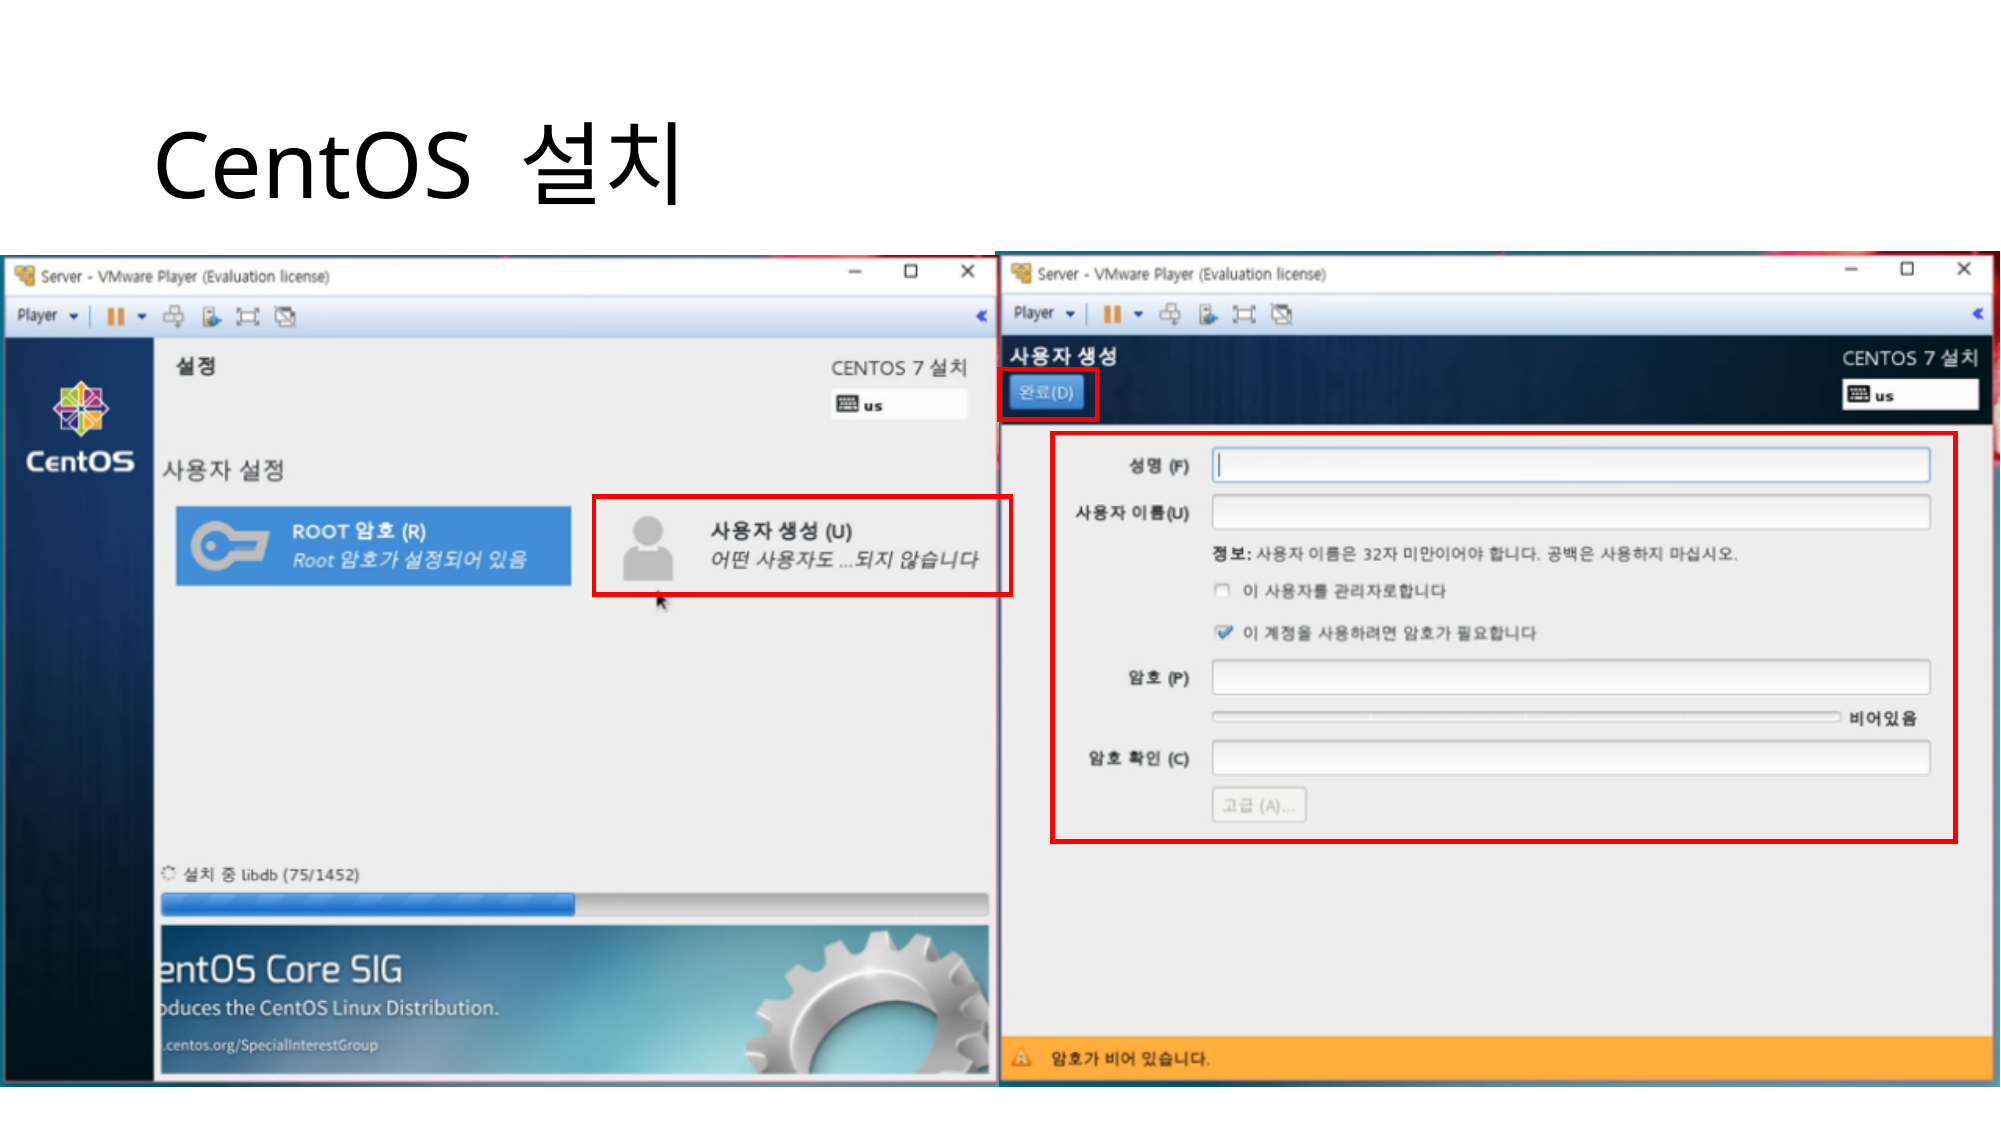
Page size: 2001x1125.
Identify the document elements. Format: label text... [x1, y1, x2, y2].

picture [0, 251, 2000, 1087]
title CentOS 설치 [137, 59, 1863, 255]
